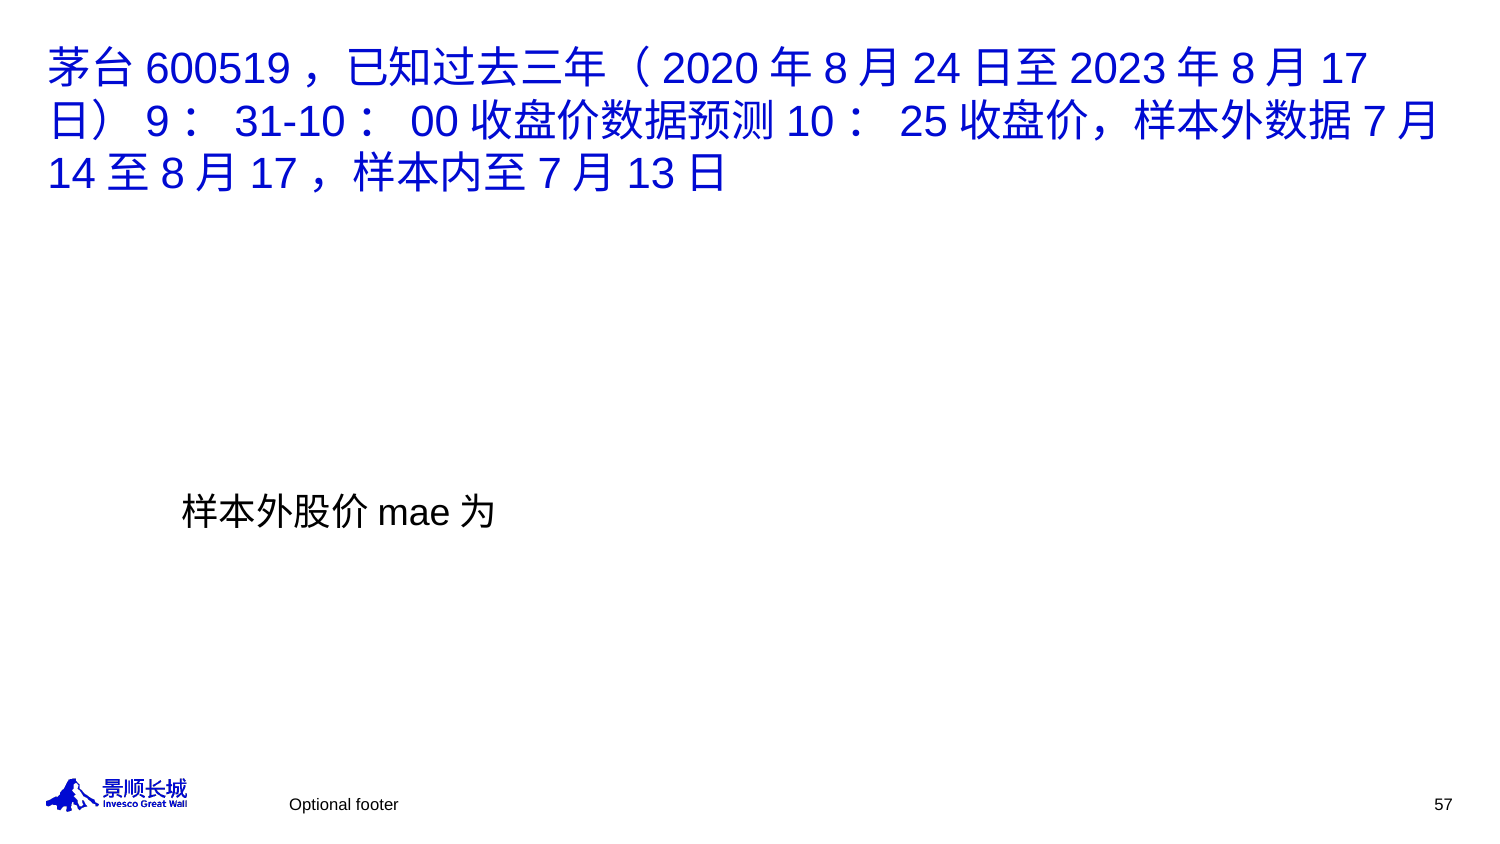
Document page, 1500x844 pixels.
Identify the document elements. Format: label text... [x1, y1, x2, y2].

text_box 样本外股价mae为 [181, 487, 1020, 533]
footer Optional footer [289, 792, 1258, 815]
title 茅台600519，已知过去三年（2020年8月24日至2023年8月17日）9：31-10：00收盘价数据预测10：25收盘价，样本外数据7月14至8月17，样本内至7月13日 [47, 39, 1454, 148]
slide_number 57 [1394, 792, 1453, 815]
picture [46, 778, 187, 812]
